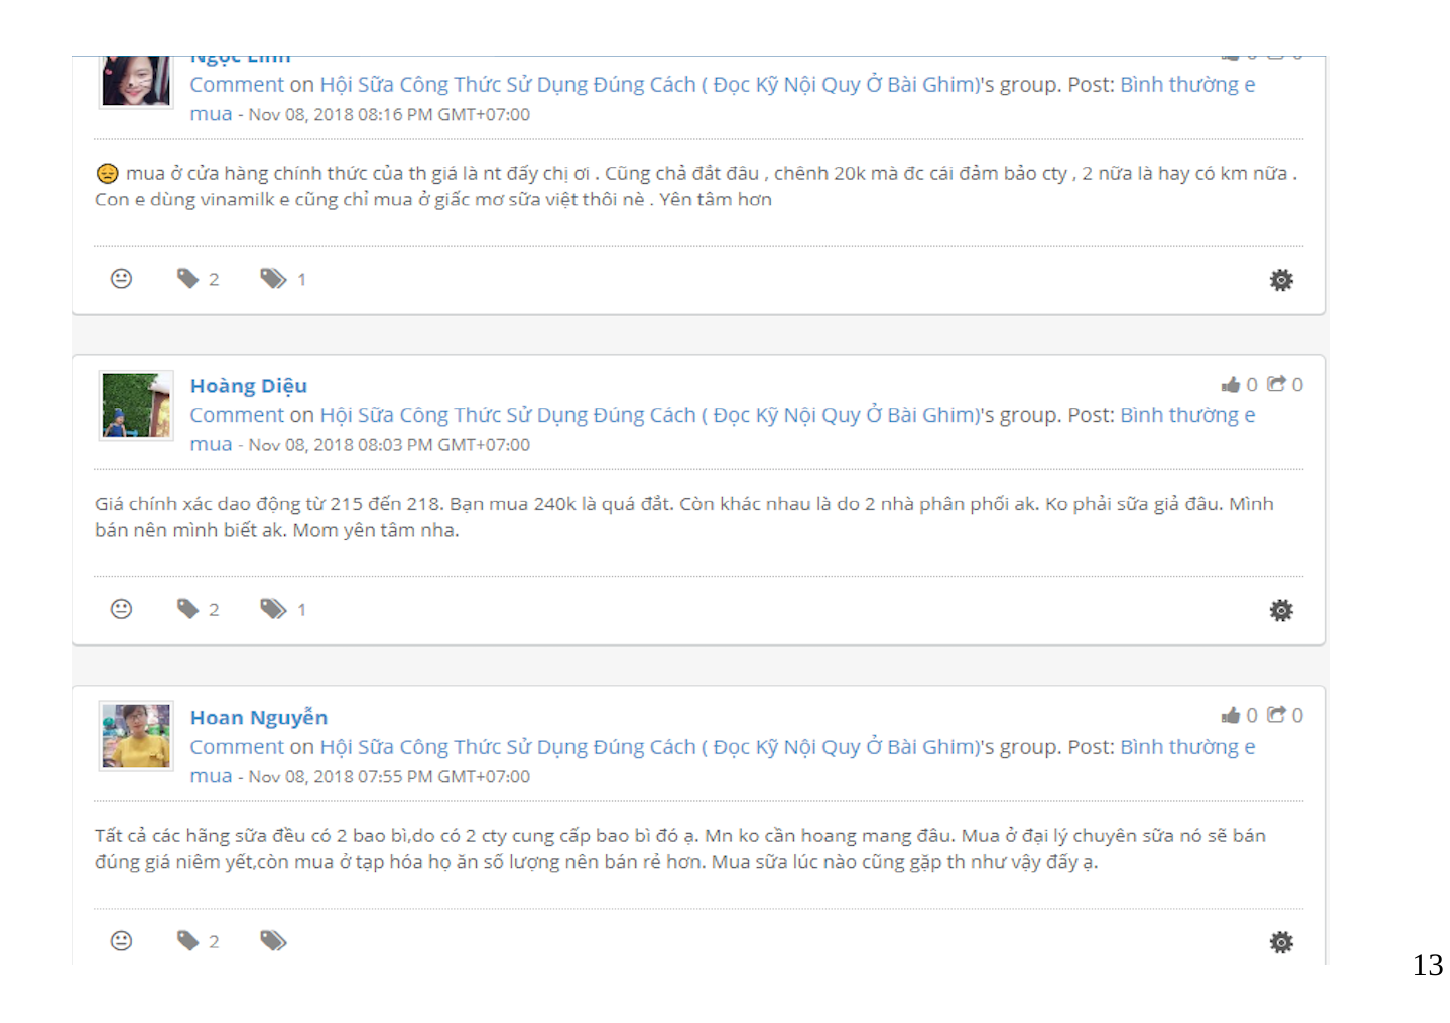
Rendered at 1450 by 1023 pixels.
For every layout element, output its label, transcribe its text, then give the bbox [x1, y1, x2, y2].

picture [72, 56, 1330, 965]
slide_number 13 [1356, 944, 1444, 1023]
